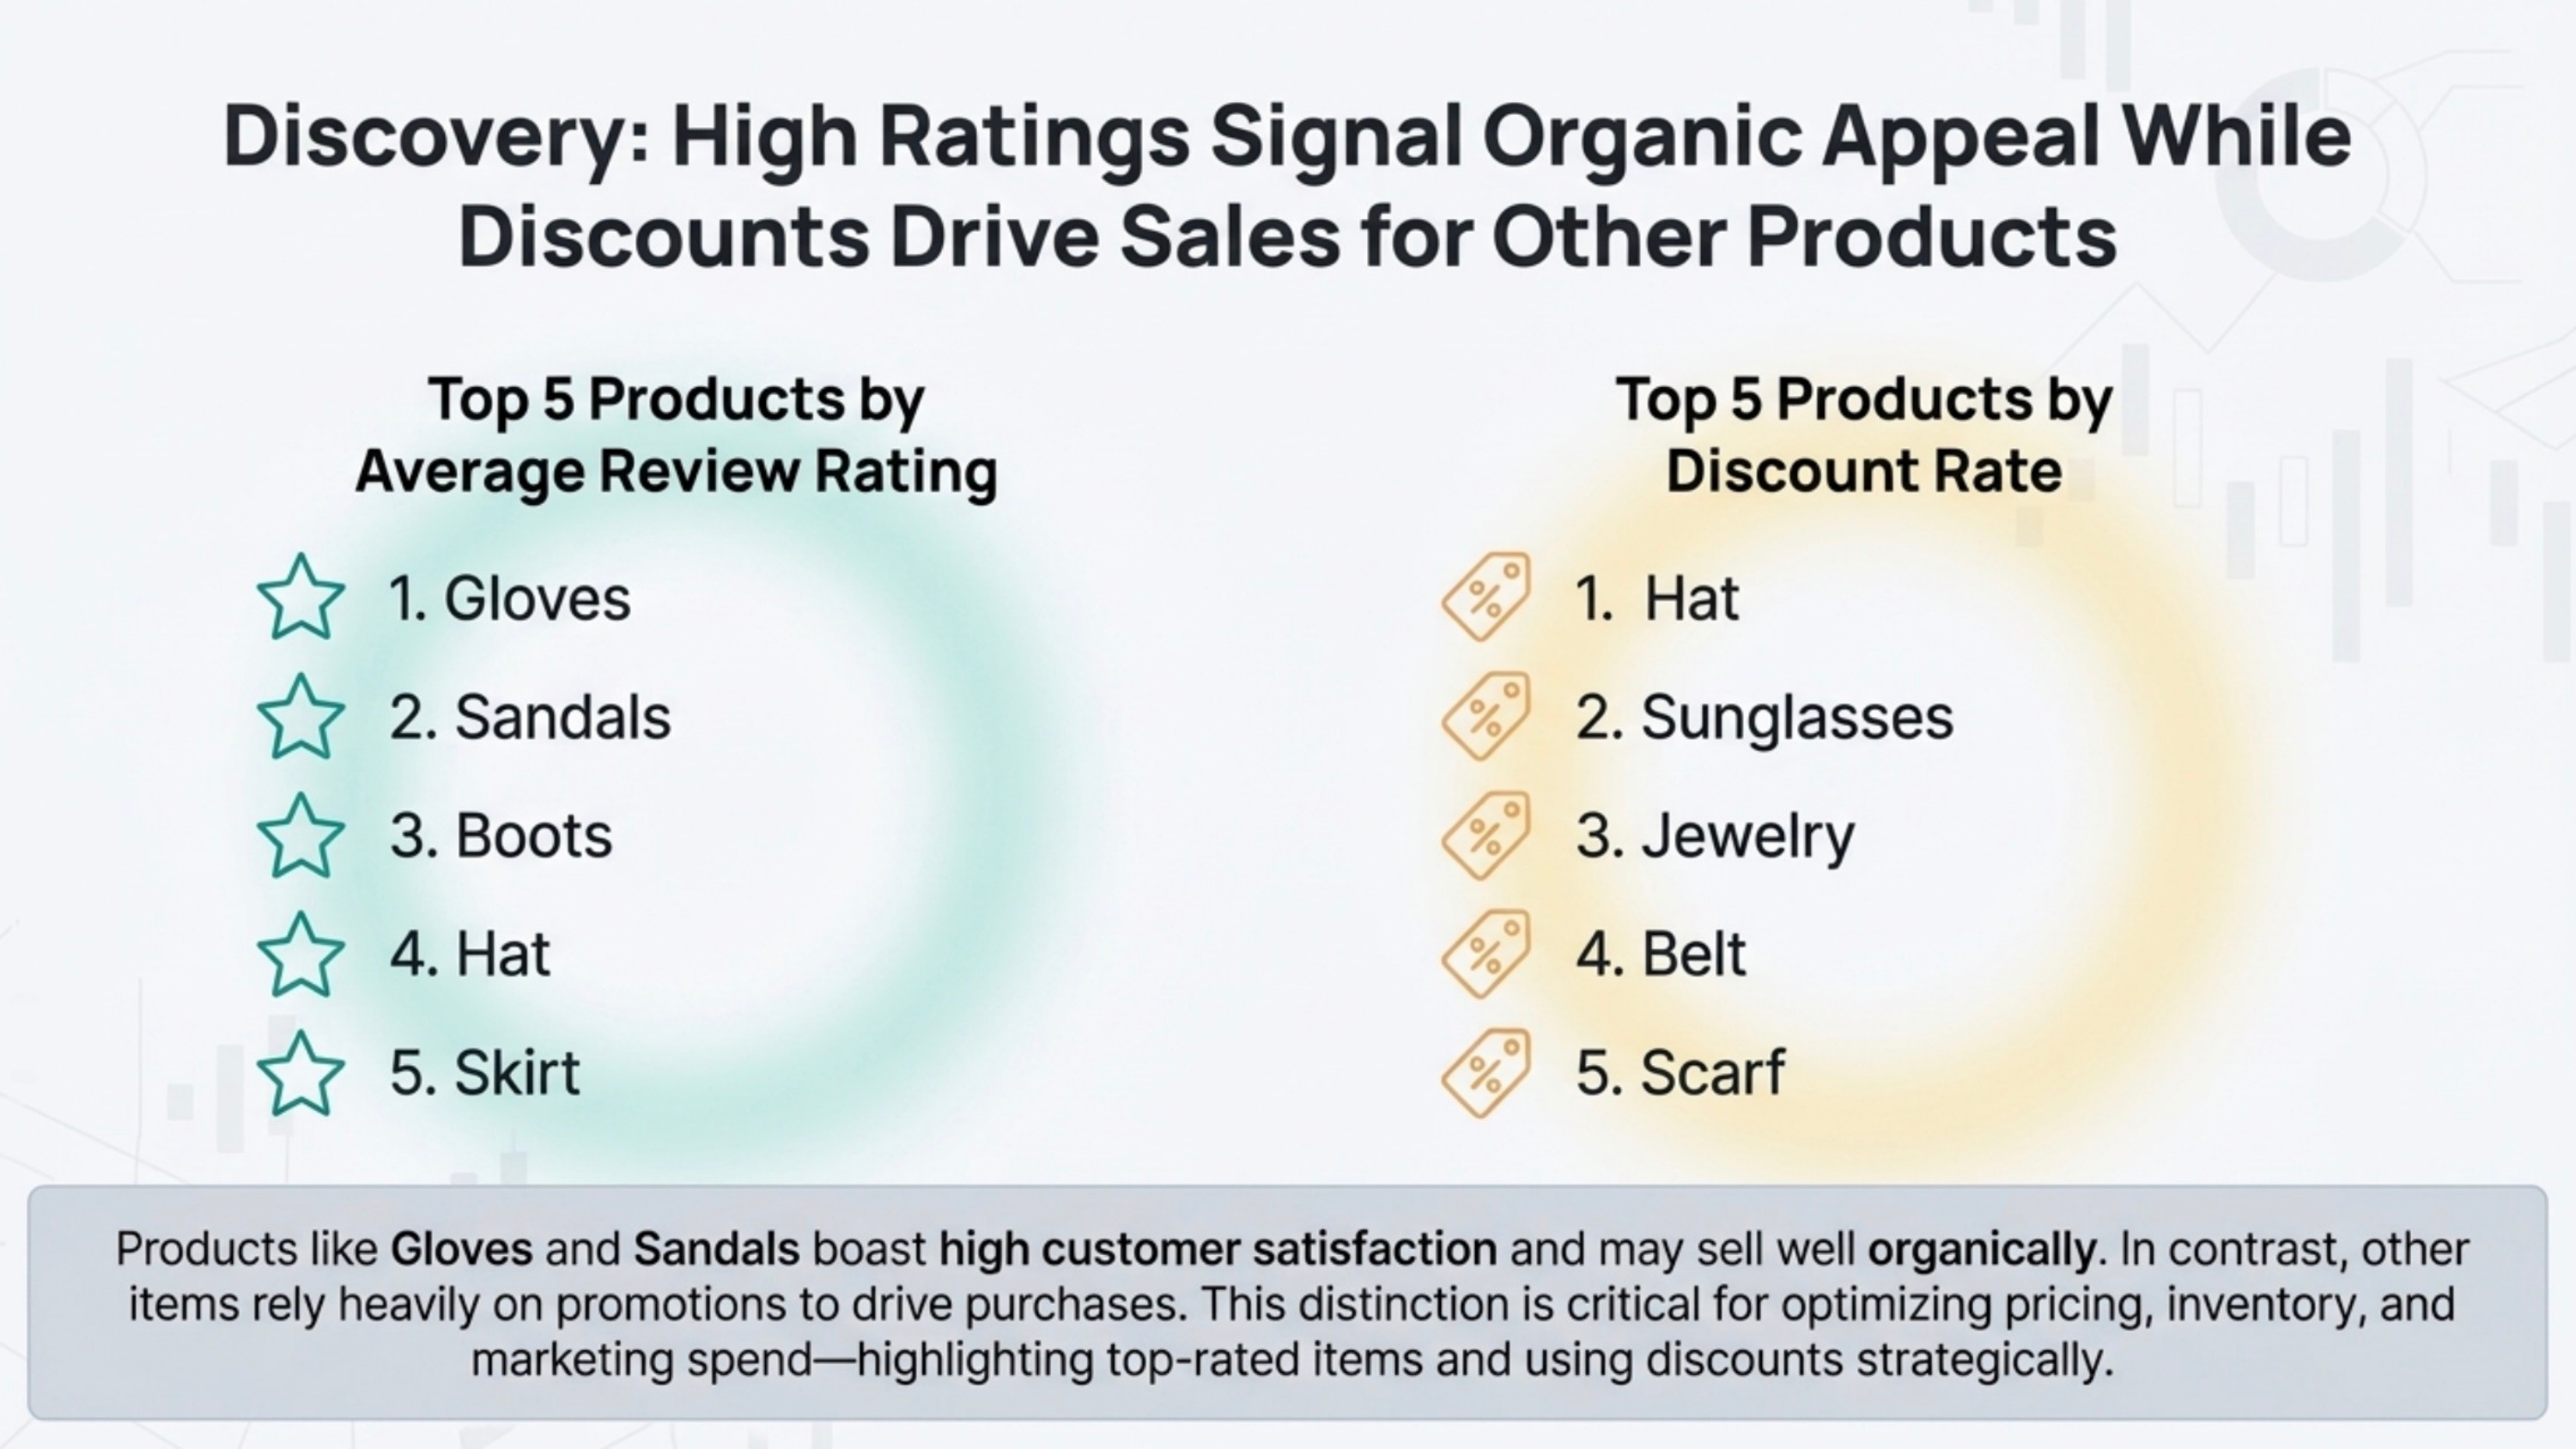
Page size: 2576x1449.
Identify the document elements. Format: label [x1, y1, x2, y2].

text_box [0, 0, 2576, 1449]
